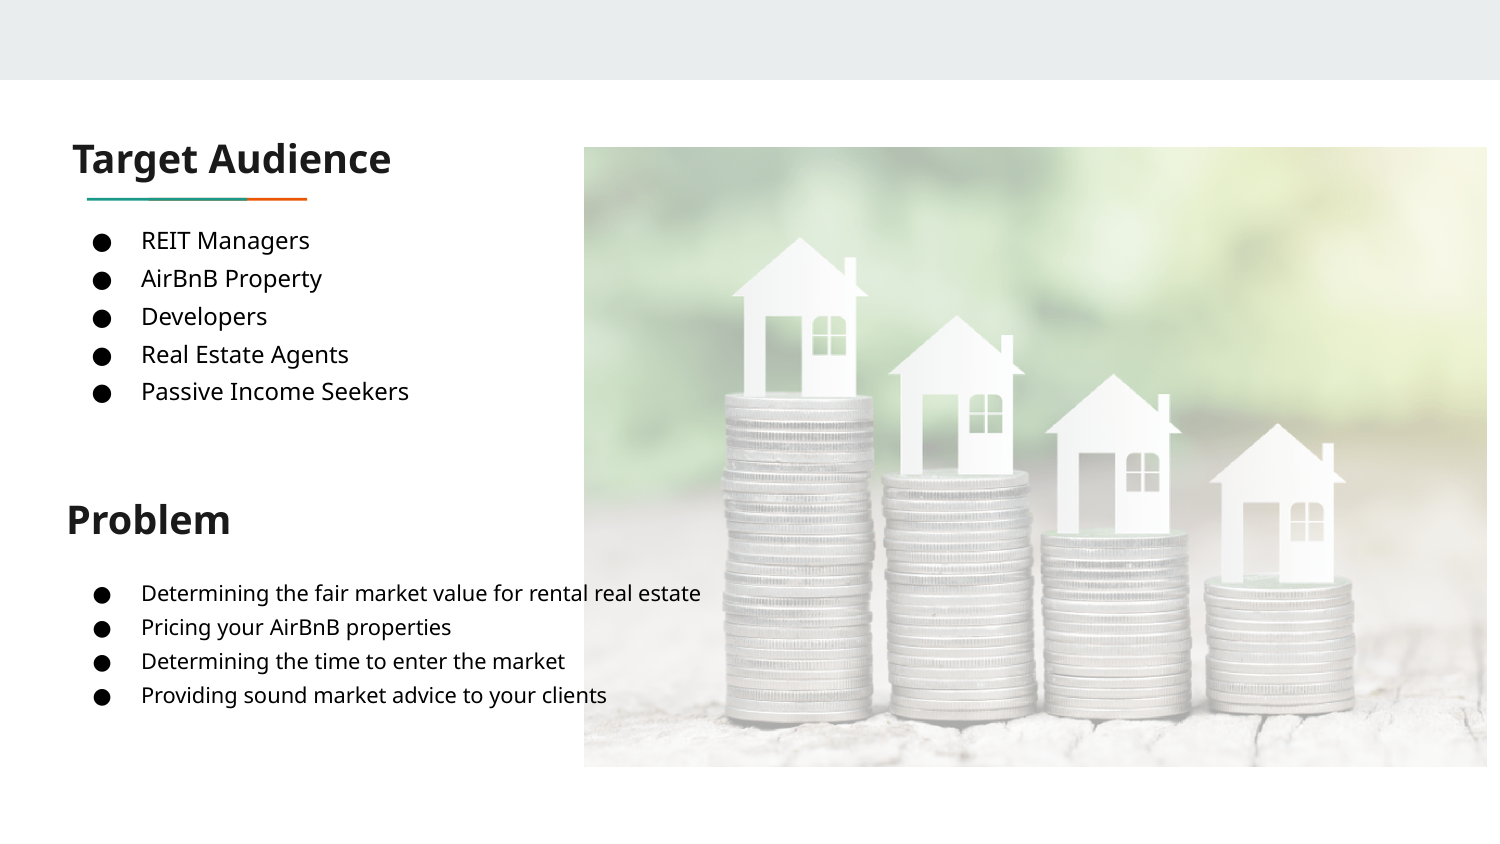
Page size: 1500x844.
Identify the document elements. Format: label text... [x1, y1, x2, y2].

list REIT Managers AirBnB Property Developers Real Estate Agents Passive Income Seekers [51, 204, 579, 452]
title Target Audience [57, 116, 1319, 204]
list Determining the fair market value for rental real estate Pricing your AirBnB properties Determining the time to enter the market Providing sound market advice to your clients [51, 559, 1449, 807]
picture [584, 147, 1487, 767]
title Problem [51, 477, 579, 559]
